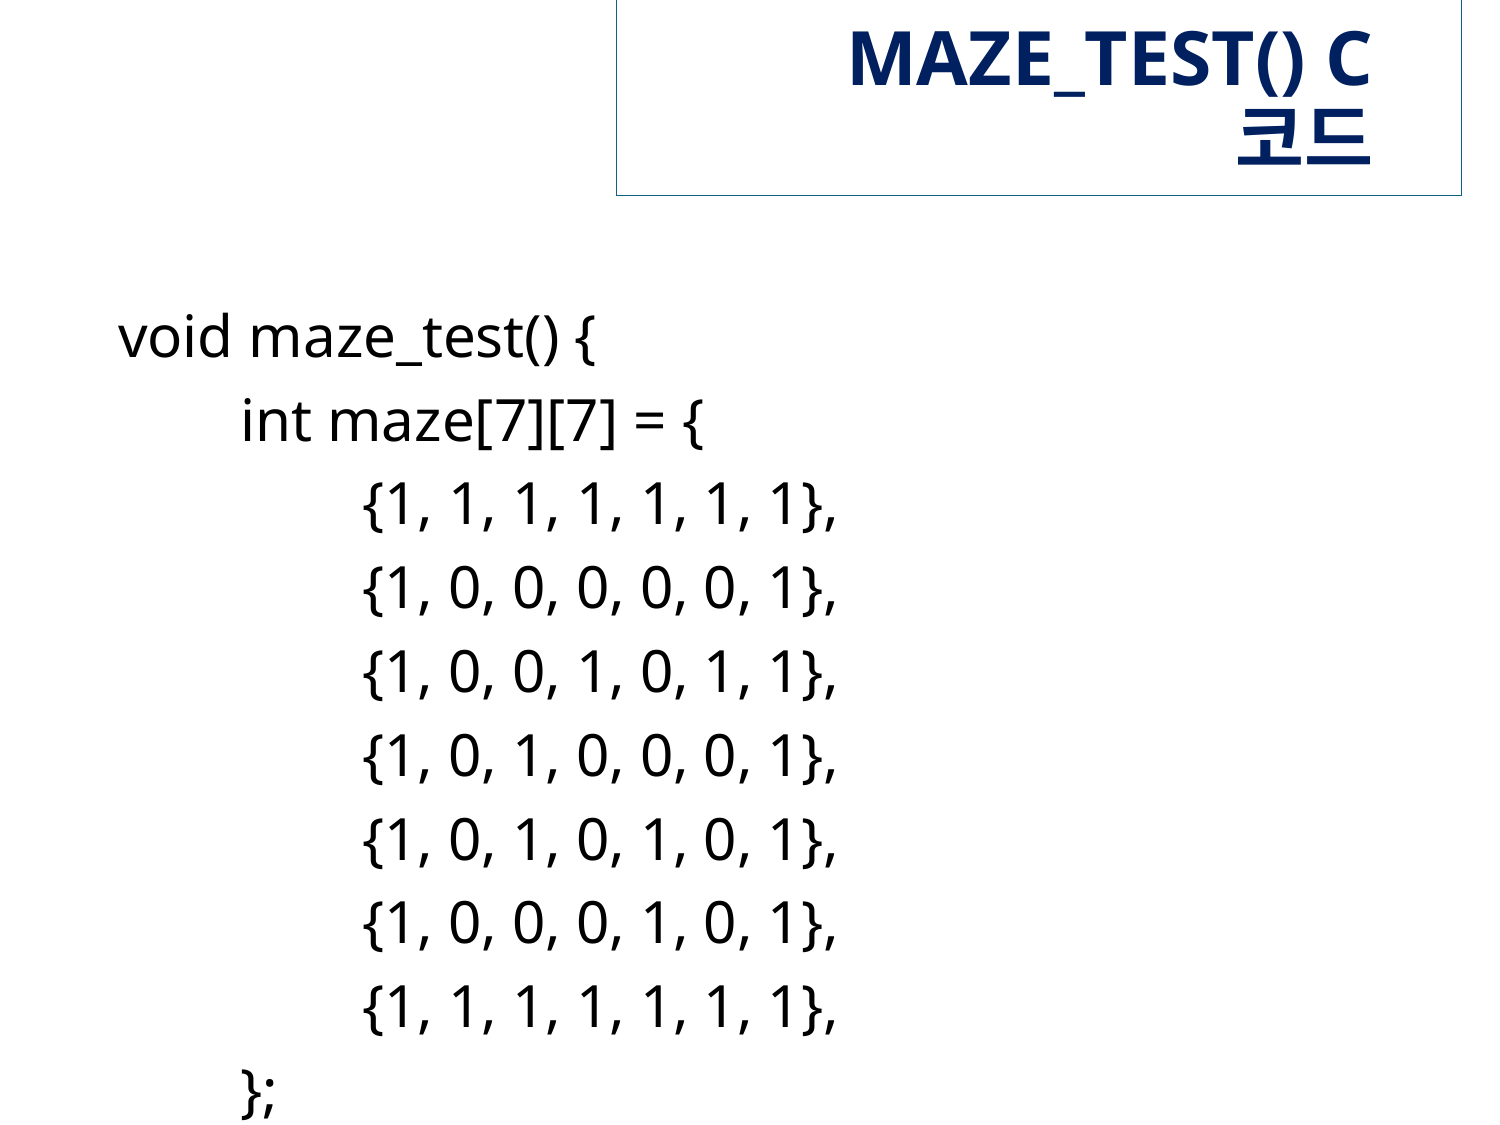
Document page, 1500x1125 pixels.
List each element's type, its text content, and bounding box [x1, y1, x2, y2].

title MAZE_TEST() C 코드 [616, 0, 1462, 196]
list void maze_test() { int maze[7][7] = { {1, 1, 1, 1, 1, 1, 1}, {1, 0, 0, 0, 0, 0, 1}, {1, 0, 0, 1, 0, 1, 1}, {1, 0, 1, 0, 0, 0, 1}, {1, 0, 1, 0, 1, 0, 1}, {1, 0, 0, 0, 1, 0, 1}, {1, 1, 1, 1, 1, 1, 1}, }; [103, 299, 1500, 1014]
